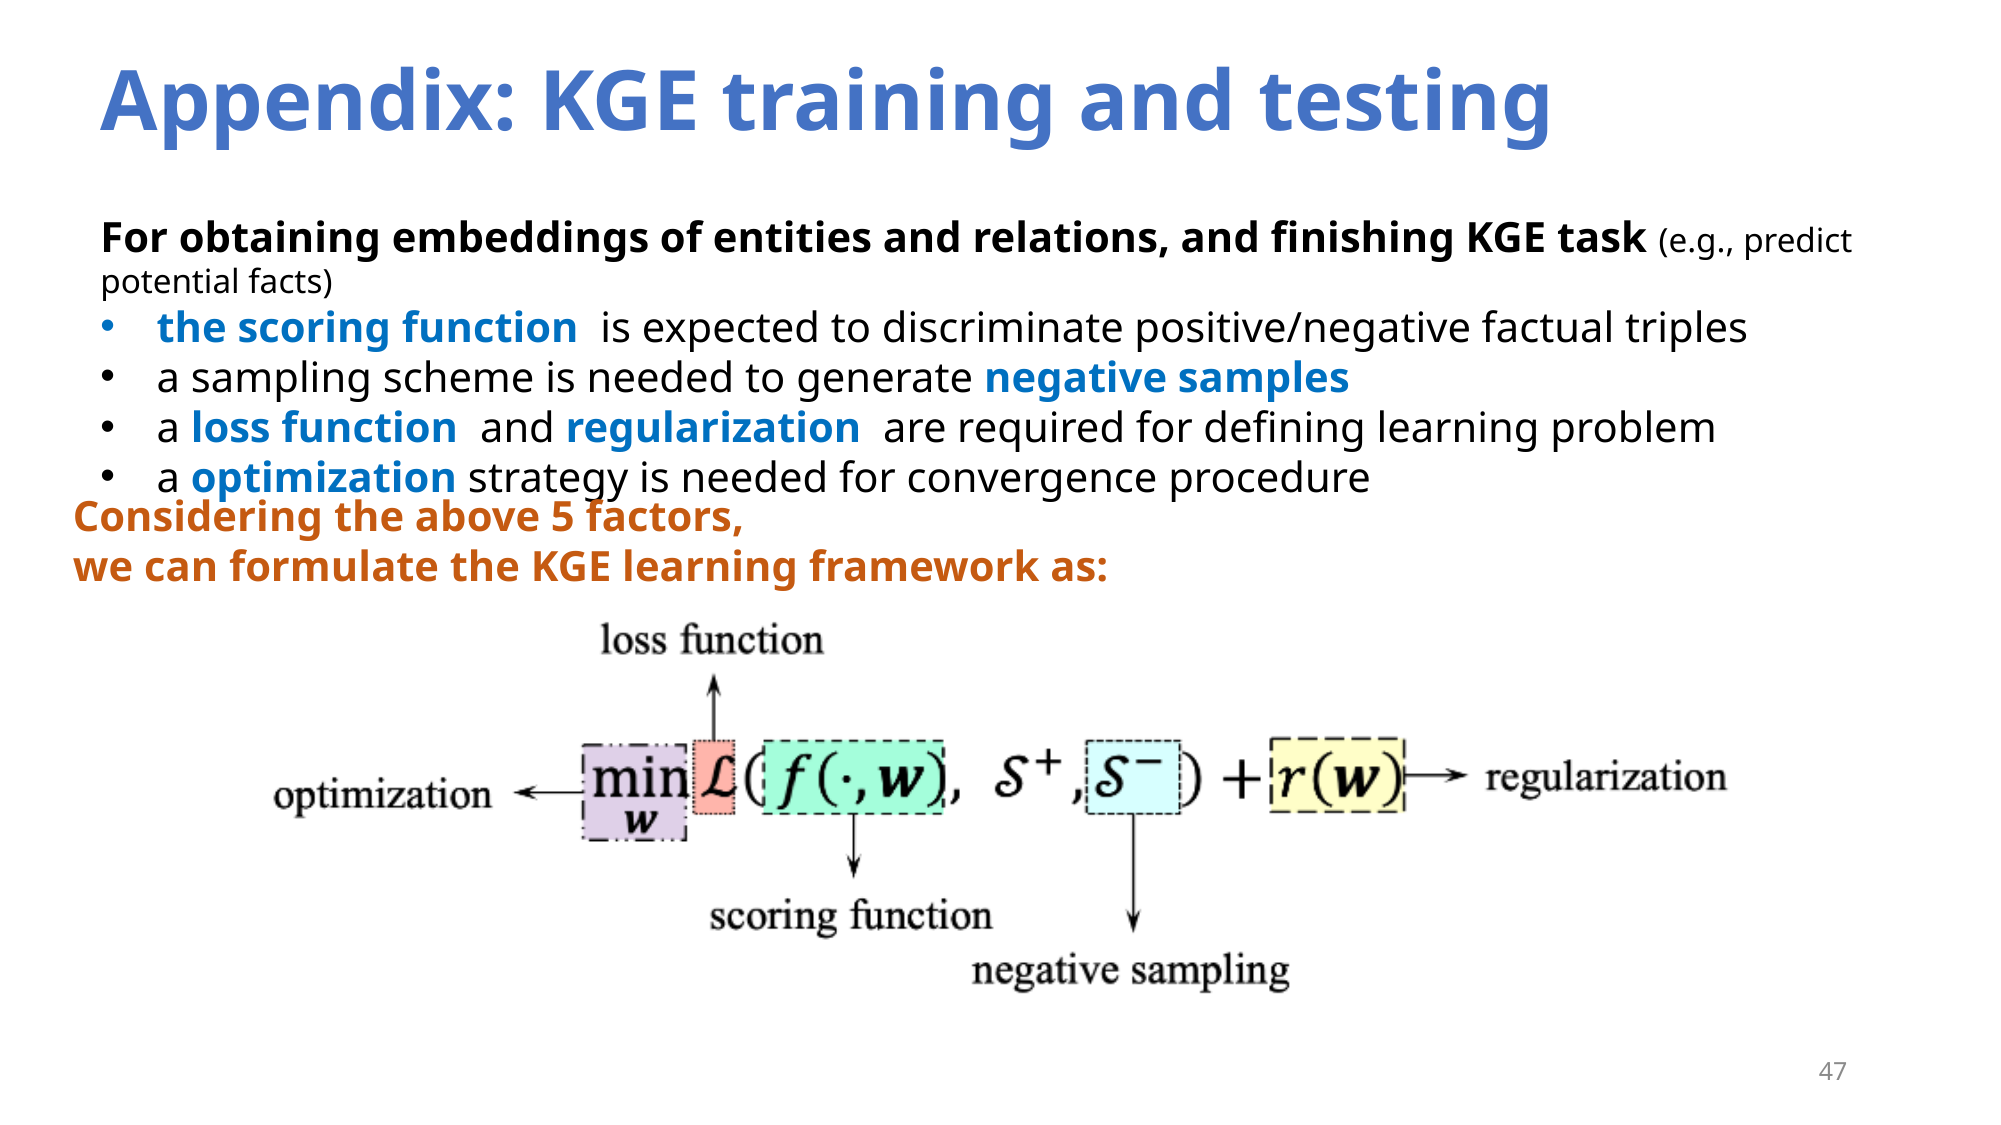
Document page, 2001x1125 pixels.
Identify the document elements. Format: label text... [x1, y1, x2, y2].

text_box Appendix: KGE training and testing [85, 0, 1878, 208]
text_box Considering the above 5 factors, we can formulate the KGE learning framework as: [58, 482, 1124, 598]
picture [251, 587, 1749, 1020]
slide_number 47 [1412, 1042, 1863, 1103]
